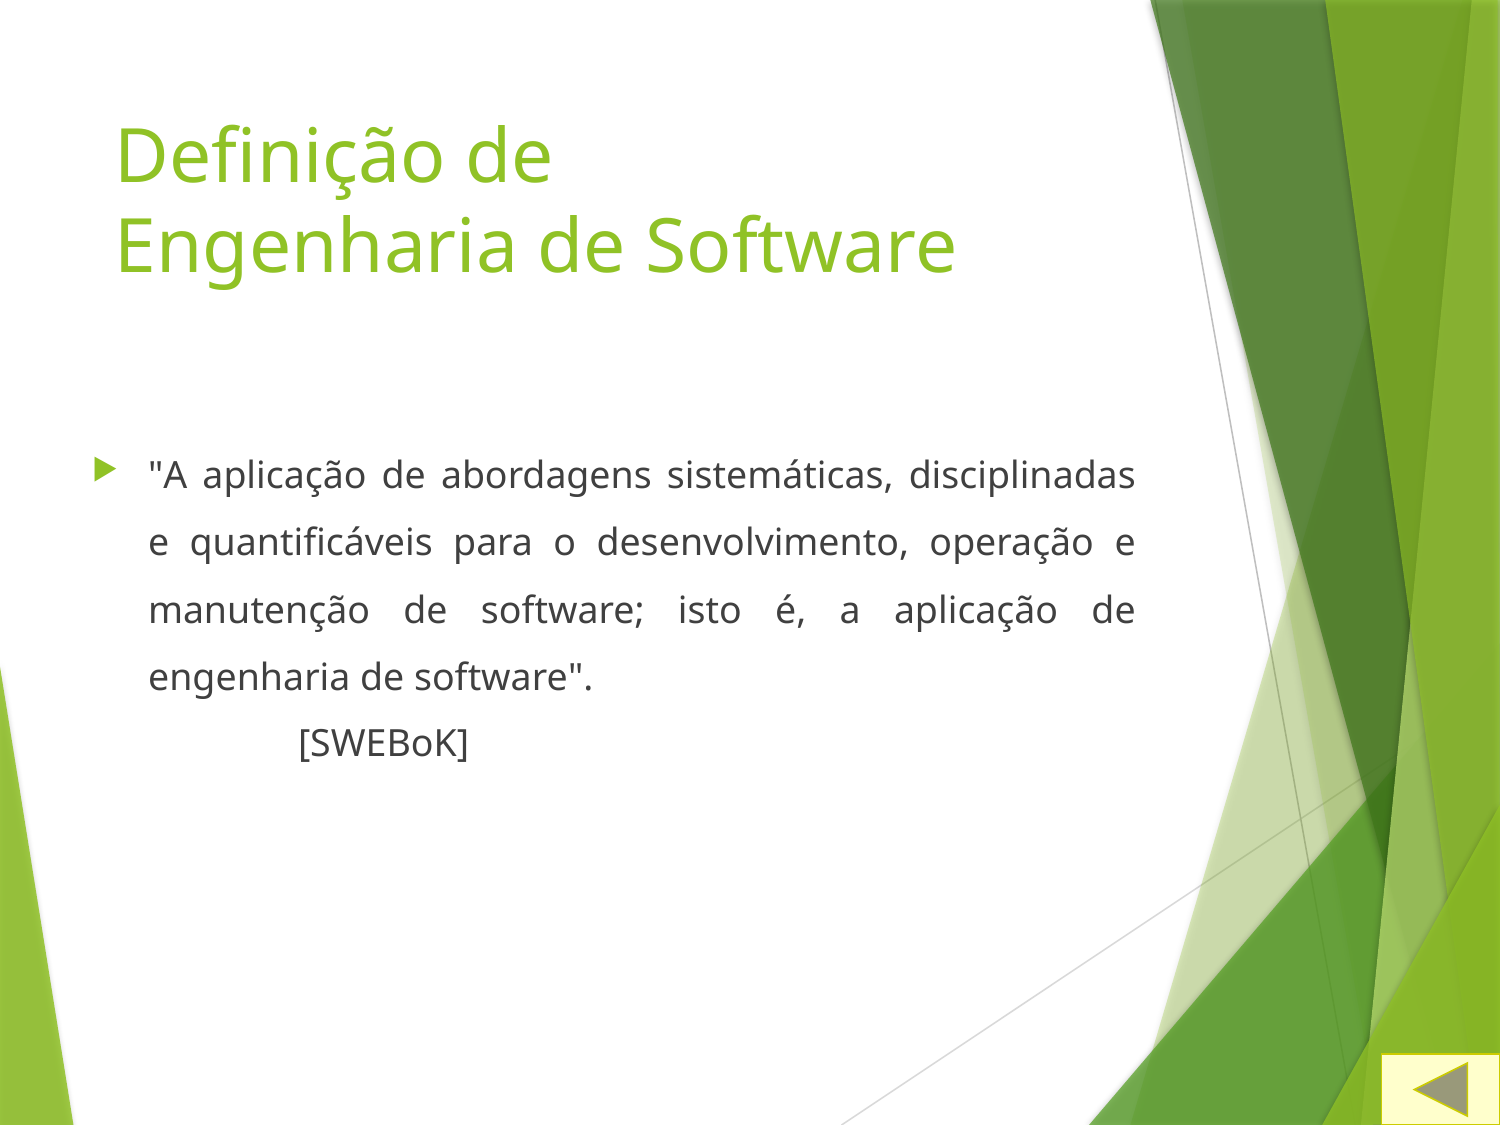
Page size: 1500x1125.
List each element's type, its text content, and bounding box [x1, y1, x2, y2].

title Definição de Engenharia de Software [99, 99, 1142, 317]
text_box [1381, 1054, 1500, 1125]
list "A aplicação de abordagens sistemáticas, disciplinadas e quantificáveis para o desenvolvimento, operação e manutenção de software; isto é, a aplicação de engenharia de software". [SWEBoK] [76, 420, 1152, 858]
